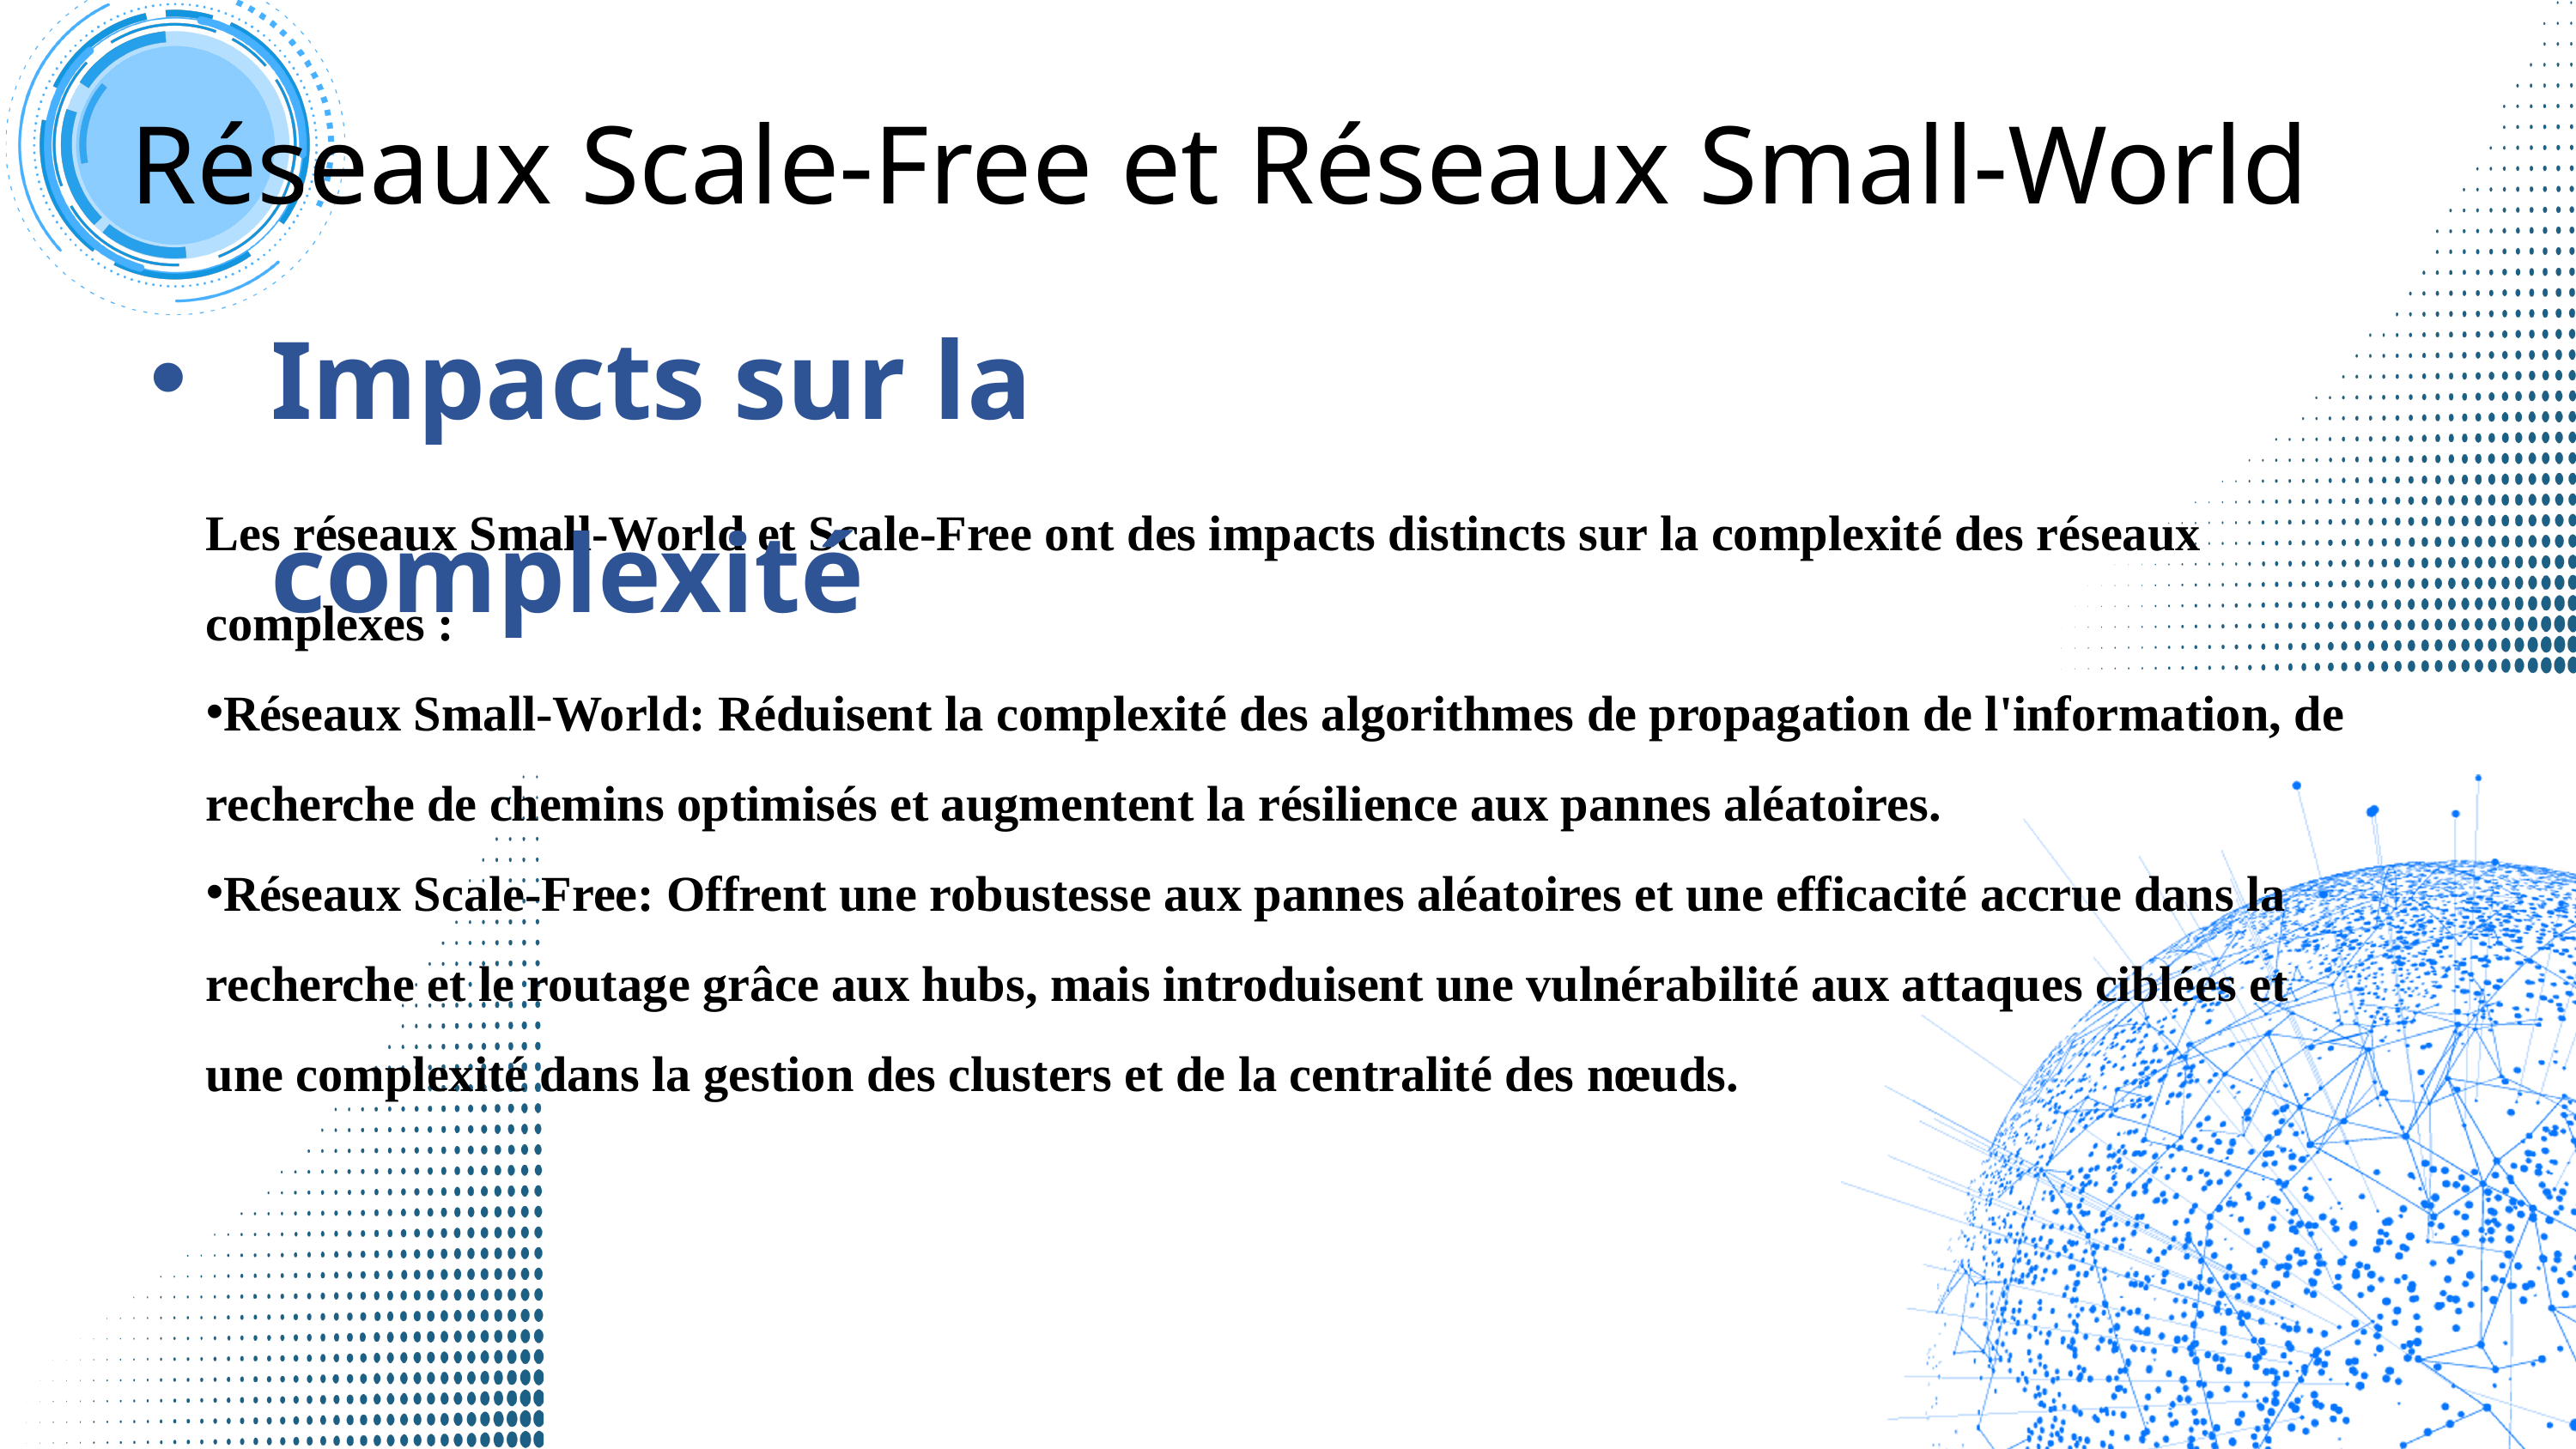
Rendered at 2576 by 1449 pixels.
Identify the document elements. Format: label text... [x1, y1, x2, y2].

text_box [1841, 774, 2576, 1449]
text_box Impacts sur la complexité [149, 247, 1417, 634]
text_box [0, 774, 544, 1449]
text_box Réseaux Scale-Free et Réseaux Small-World [130, 73, 2570, 226]
text_box Les réseaux Small-World et Scale-Free ont des impacts distincts sur la complexité des réseaux complexes : Réseaux Small-World: Réduisent la complexité des algorithmes de propagation de l'information, de recherche de chemins optimisés et augmentent la résilience aux pannes aléatoires. Réseaux Scale-Free: Offrent une robustesse aux pannes aléatoires et une efficacité accrue dans la recherche et le routage grâce aux hubs, mais introduisent une vulnérabilité aux attaques ciblées et une complexité dans la gestion des clusters et de la centralité des nœuds. [192, 464, 2372, 1108]
text_box [5, 0, 345, 315]
text_box [2034, 0, 2576, 675]
